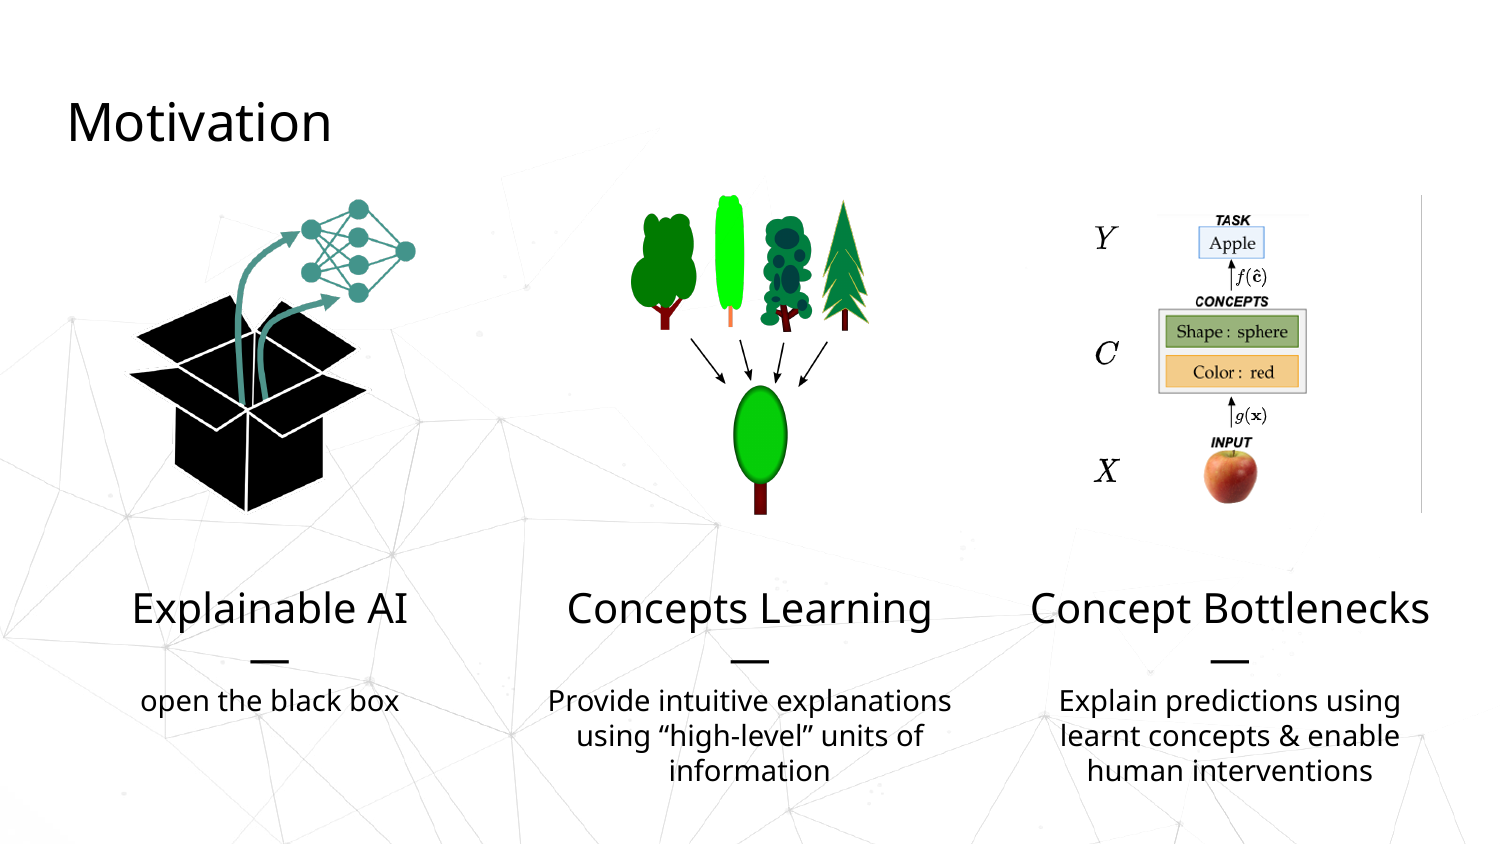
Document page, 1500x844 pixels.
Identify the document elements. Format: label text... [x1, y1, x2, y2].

text_box Concept Bottlenecks — Explain predictions using learnt concepts & enable human interventions [1006, 567, 1454, 802]
picture [1037, 194, 1423, 516]
picture [123, 194, 417, 516]
text_box Concepts Learning — Provide intuitive explanations using “high-level” units of information [526, 567, 974, 802]
title Motivation [51, 72, 1449, 167]
text_box Explainable AI — open the black box [46, 567, 494, 732]
picture [631, 194, 869, 516]
